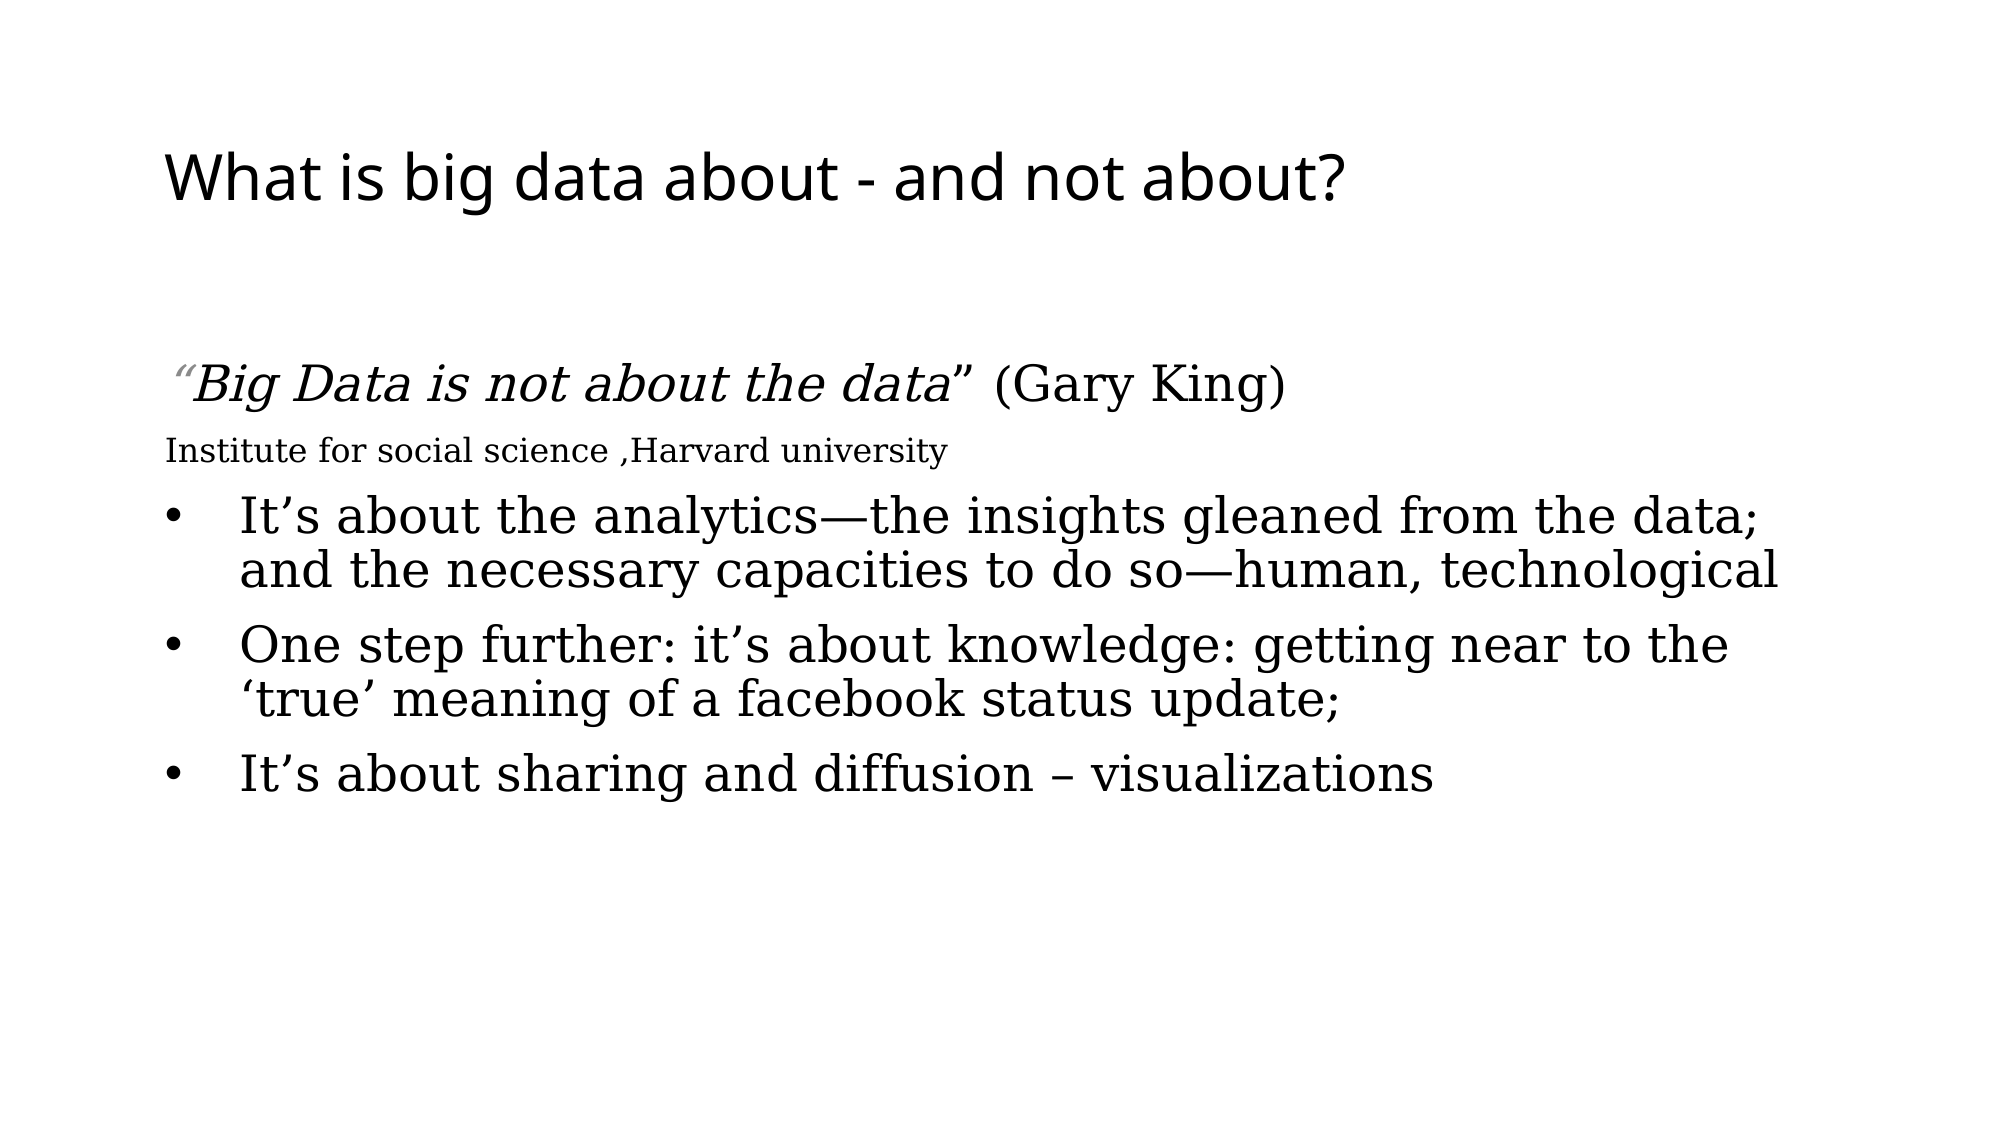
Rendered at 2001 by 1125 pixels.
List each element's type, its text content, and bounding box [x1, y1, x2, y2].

list “Big Data is not about the data” (Gary King) Institute for social science ,Harvard university It’s about the analytics—the insights gleaned from the data; and the necessary capacities to do so—human, technological One step further: it’s about knowledge: getting near to the ‘true’ meaning of a facebook status update; It’s about sharing and diffusion – visualizations [149, 270, 1848, 996]
title What is big data about - and not about? [149, 135, 1848, 222]
